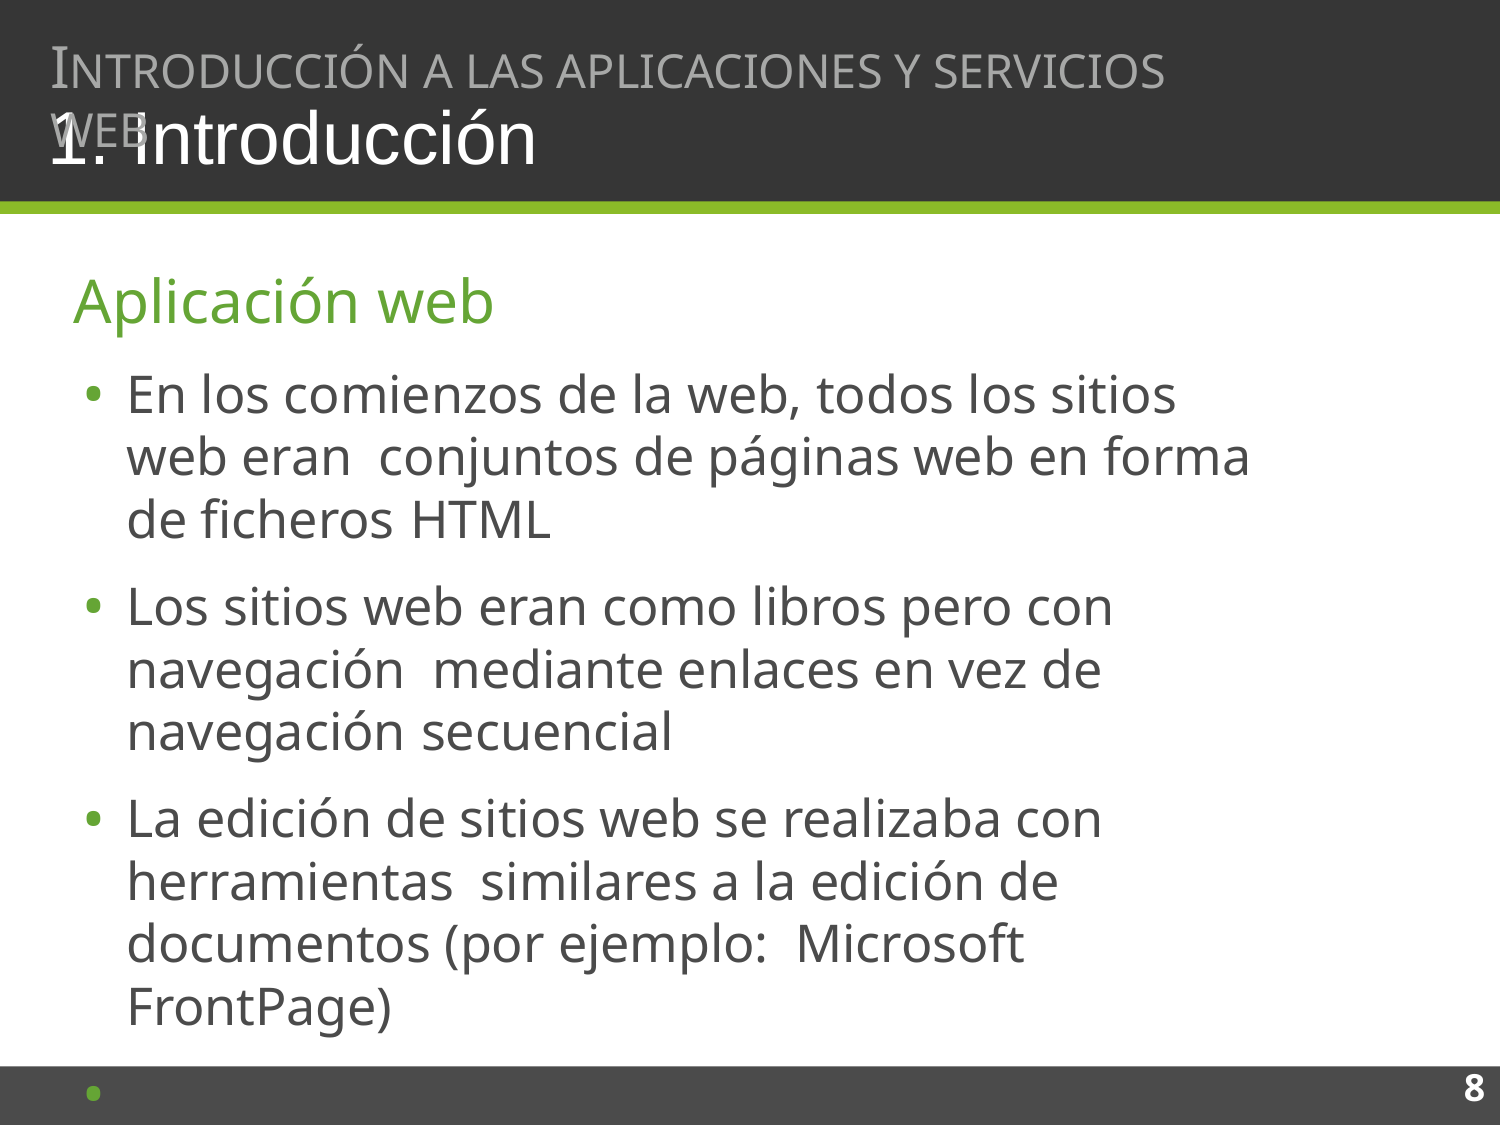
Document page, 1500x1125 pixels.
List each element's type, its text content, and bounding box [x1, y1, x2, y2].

text_box INTRODUCCIÓN A LAS APLICACIONES Y SERVICIOS WEB [48, 28, 1193, 157]
text_box Aplicación web En los comienzos de la web, todos los sitios web eran conjuntos de páginas web en forma de ficheros HTML Los sitios web eran como libros pero con navegación mediante enlaces en vez de navegación secuencial La edición de sitios web se realizaba con herramientas similares a la edición de documentos (por ejemplo: Microsoft FrontPage) A estas páginas se las denominaba páginas web estáticas [71, 231, 1370, 1125]
text_box 8 [1459, 1077, 1490, 1116]
title 1. Introducción [45, 87, 543, 278]
